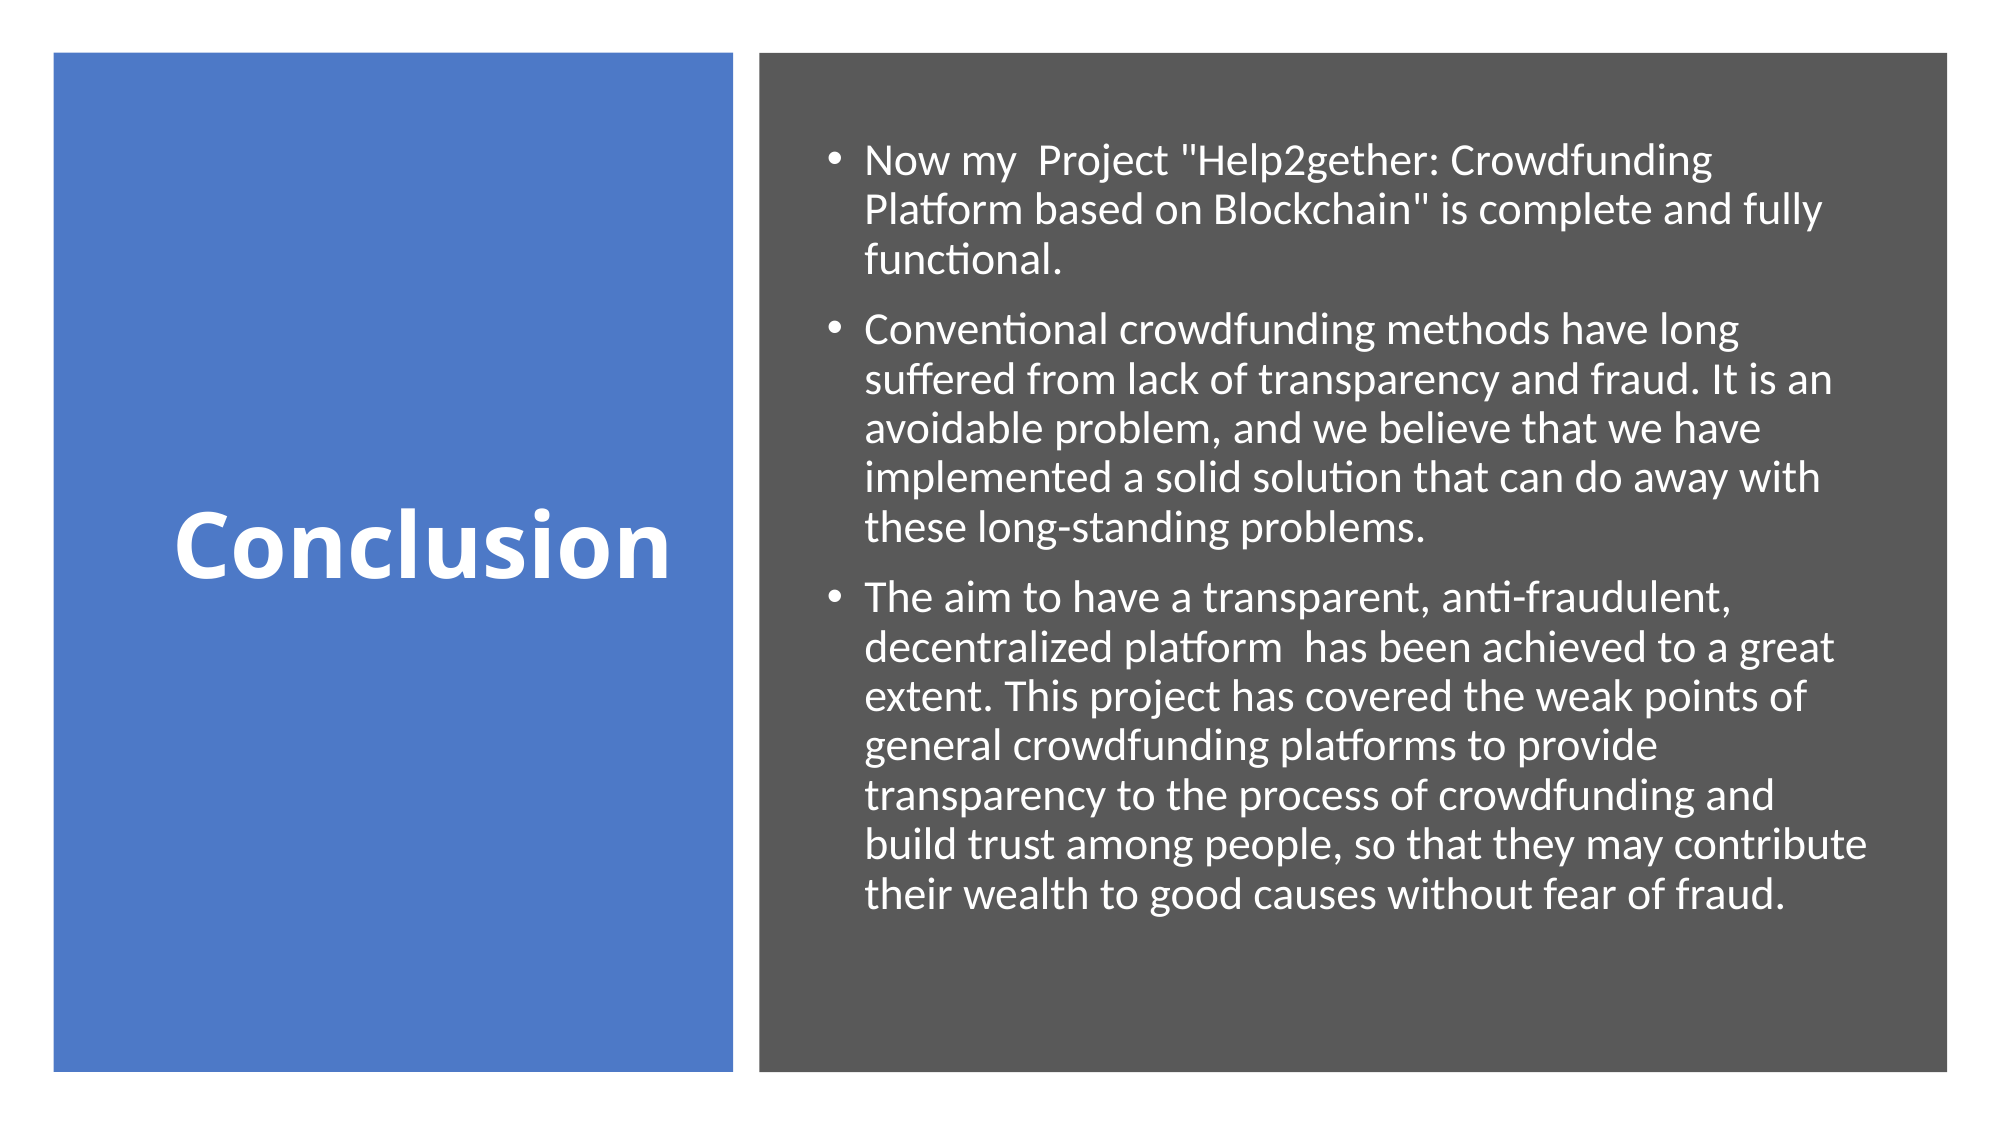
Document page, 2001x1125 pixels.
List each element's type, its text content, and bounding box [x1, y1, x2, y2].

text_box [758, 52, 1948, 1073]
title Conclusion [85, 95, 697, 1002]
list Now my Project "Help2gether: Crowdfunding Platform based on Blockchain" is complete and fully functional. Conventional crowdfunding methods have long suffered from lack of transparency and fraud. It is an avoidable problem, and we believe that we have implemented a solid solution that can do away with these long-standing problems. The aim to have a transparent, anti-fraudulent, decentralized platform has been achieved to a great extent. This project has covered the weak points of general crowdfunding platforms to provide transparency to the process of crowdfunding and build trust among people, so that they may contribute their wealth to good causes without fear of fraud. [811, 109, 1894, 1016]
text_box [53, 52, 734, 1073]
